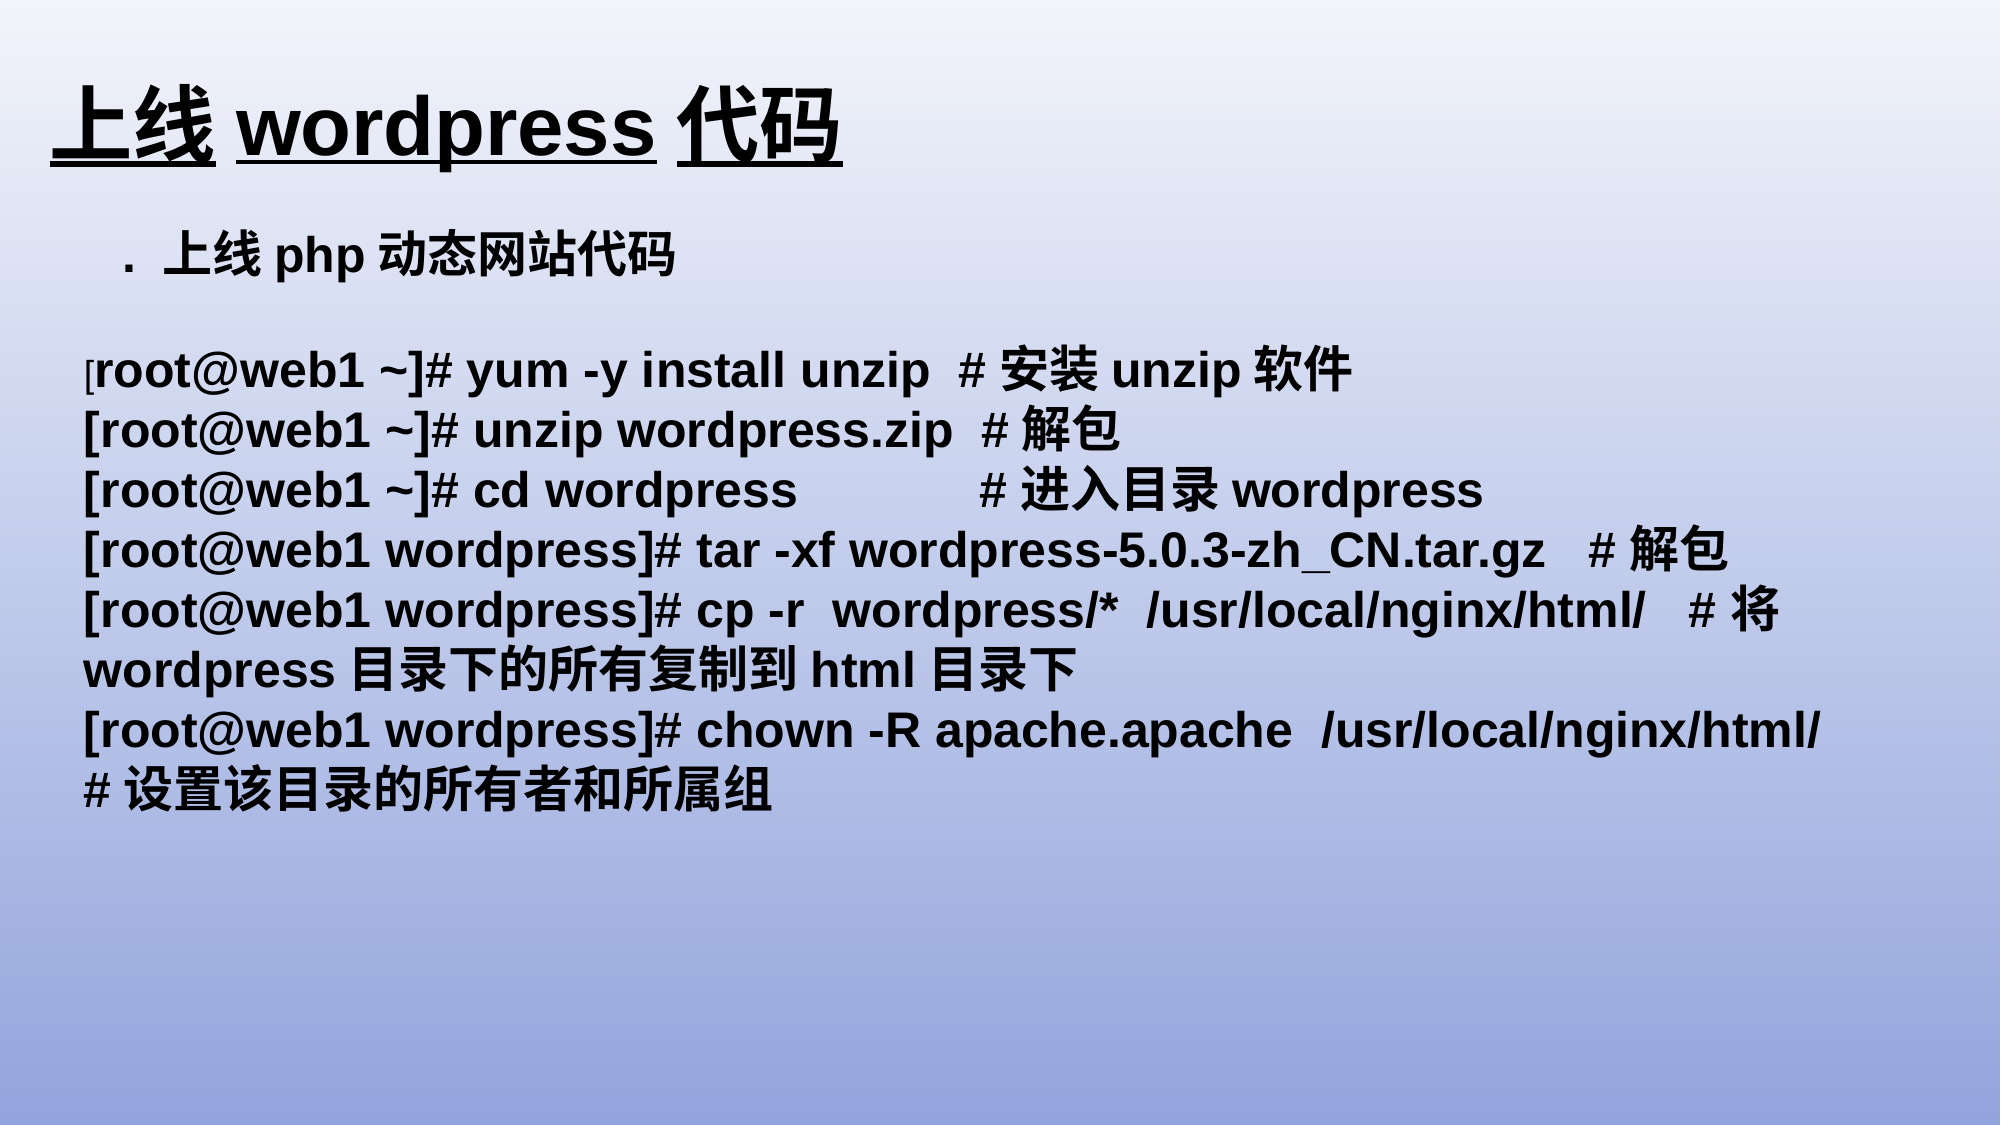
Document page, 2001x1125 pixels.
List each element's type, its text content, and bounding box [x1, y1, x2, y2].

text_box 上线wordpress代码 [34, 64, 858, 179]
text_box [root@web1 ~]# yum -y install unzip #安装unzip软件 [root@web1 ~]# unzip wordpress.zip #解包 [root@web1 ~]# cd wordpress #进入目录wordpress [root@web1 wordpress]# tar -xf wordpress-5.0.3-zh_CN.tar.gz #解包 [root@web1 wordpress]# cp -r wordpress/* /usr/local/nginx/html/ #将wordpress目录下的所有复制到html目录下 [root@web1 wordpress]# chown -R apache.apache /usr/local/nginx/html/ #设置该目录的所有者和所属组 [69, 330, 1885, 825]
text_box . 上线php动态网站代码 [107, 214, 831, 290]
